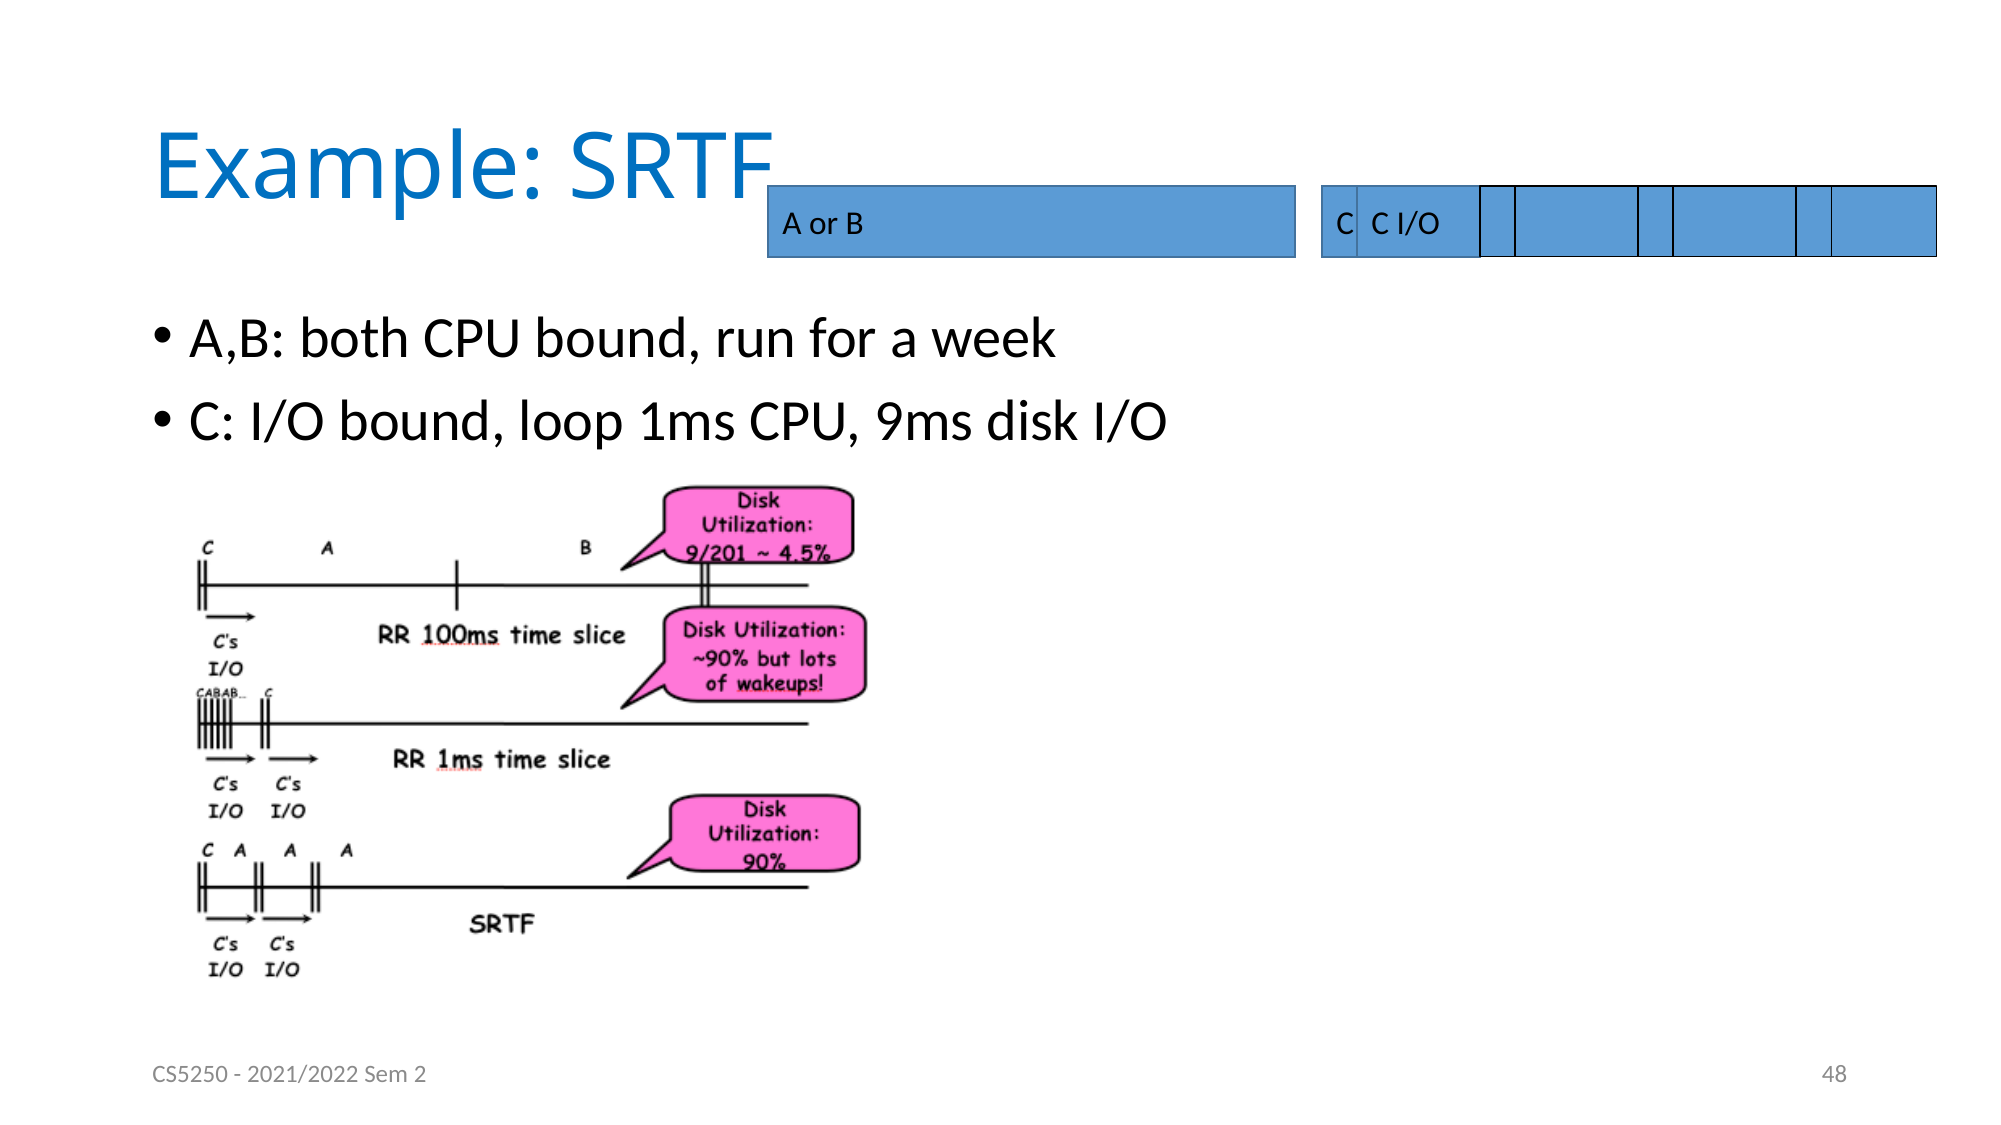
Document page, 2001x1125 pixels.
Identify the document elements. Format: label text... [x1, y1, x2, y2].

title Example: SRTF [137, 59, 1863, 278]
list A,B: both CPU bound, run for a week C: I/O bound, loop 1ms CPU, 9ms disk I/O [137, 299, 1863, 1014]
text_box [1831, 186, 1937, 257]
text_box [1638, 186, 1673, 257]
text_box [1479, 186, 1514, 257]
text_box [1796, 186, 1831, 257]
slide_number 48 [1412, 1042, 1863, 1103]
text_box C I/O [1356, 185, 1481, 258]
slide_number CS5250 - 2021/2022 Sem 2 [137, 1042, 588, 1103]
text_box C [1321, 185, 1356, 258]
text_box [1673, 186, 1796, 257]
text_box A or B [767, 185, 1296, 258]
picture [169, 477, 887, 996]
text_box [1514, 186, 1638, 257]
